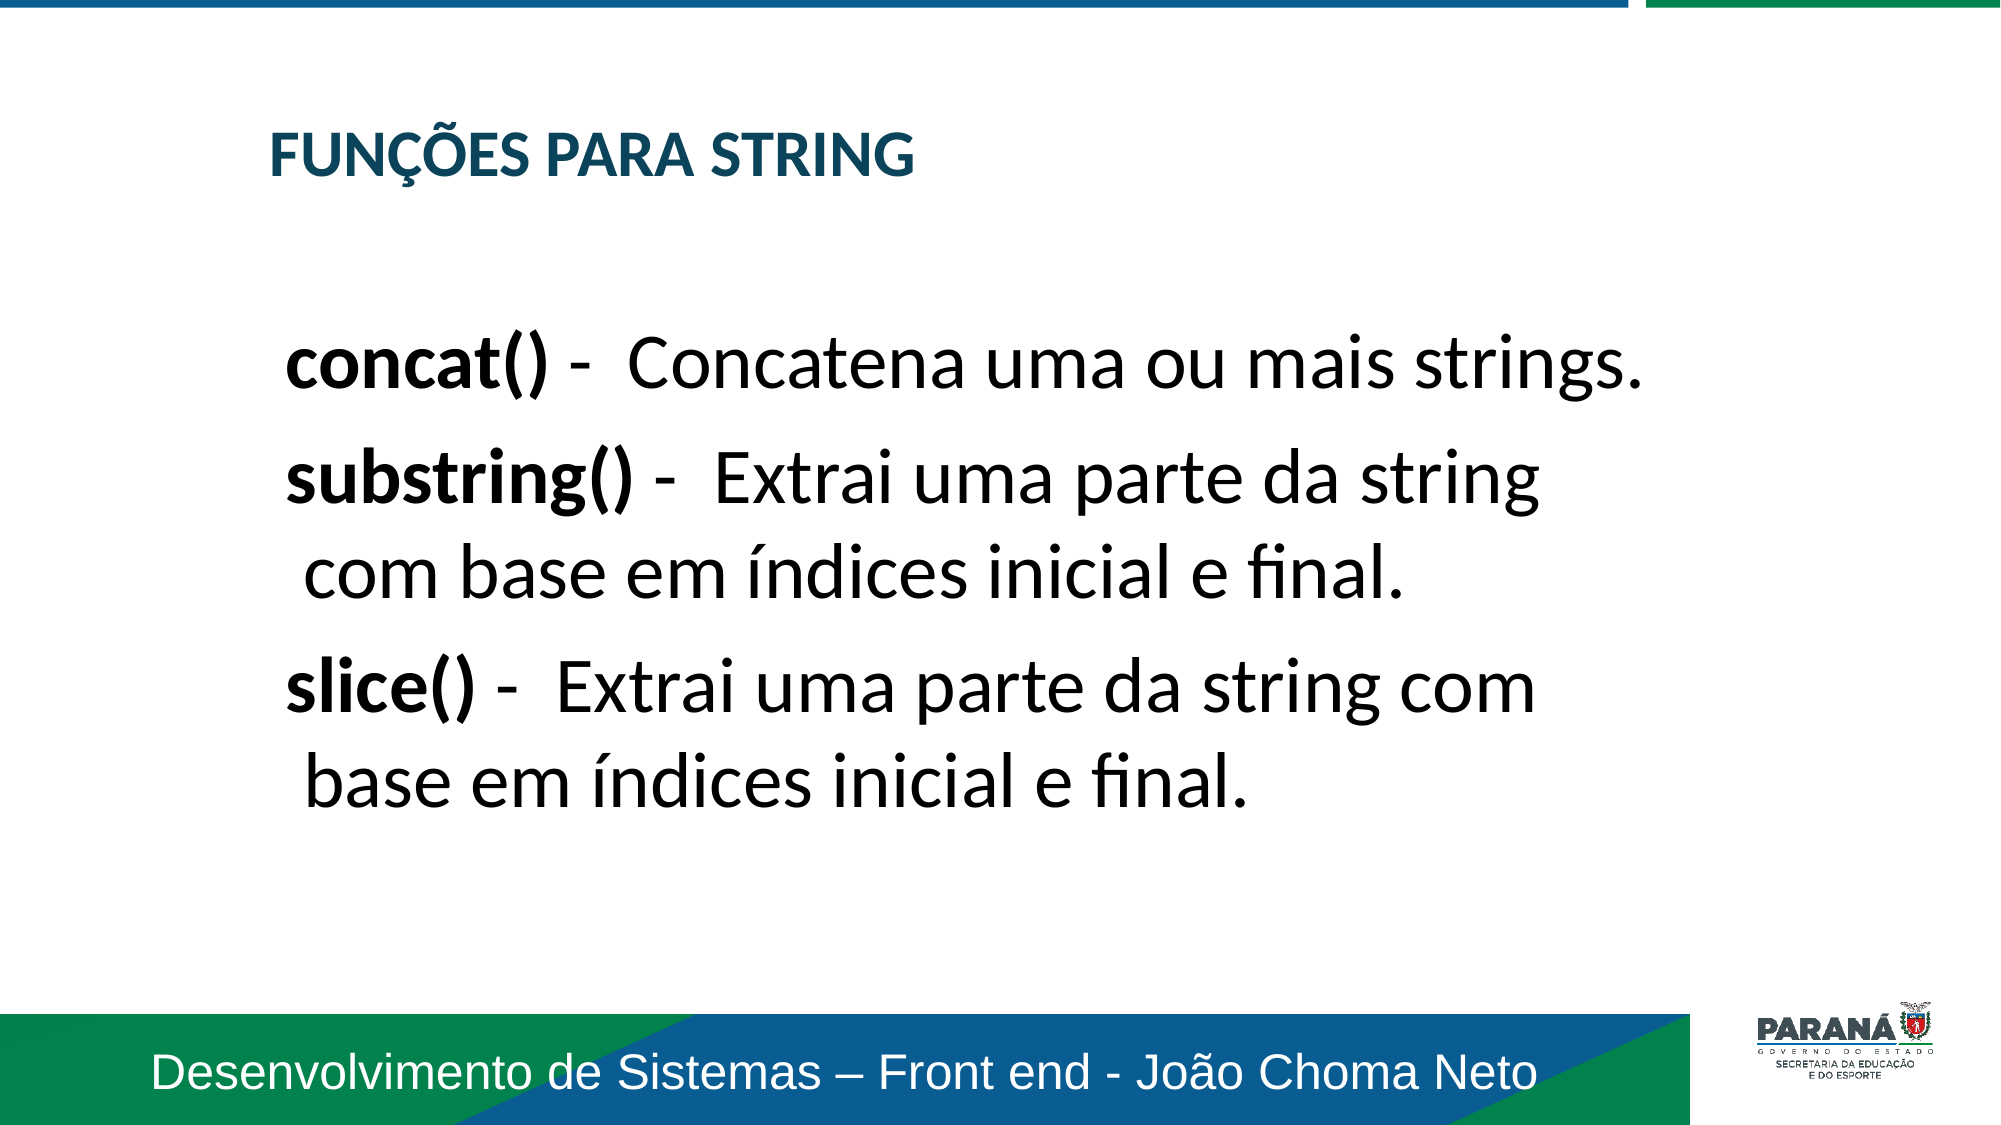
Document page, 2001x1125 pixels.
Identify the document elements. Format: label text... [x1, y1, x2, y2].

list FUNÇÕES PARA STRING [217, 111, 1637, 249]
picture [0, 1014, 1690, 1125]
picture [1757, 1002, 1933, 1081]
list concat() - Concatena uma ou mais strings. substring() - Extrai uma parte da string com base em índices inicial e final. slice() - Extrai uma parte da string com base em índices inicial e final. [217, 302, 1677, 921]
